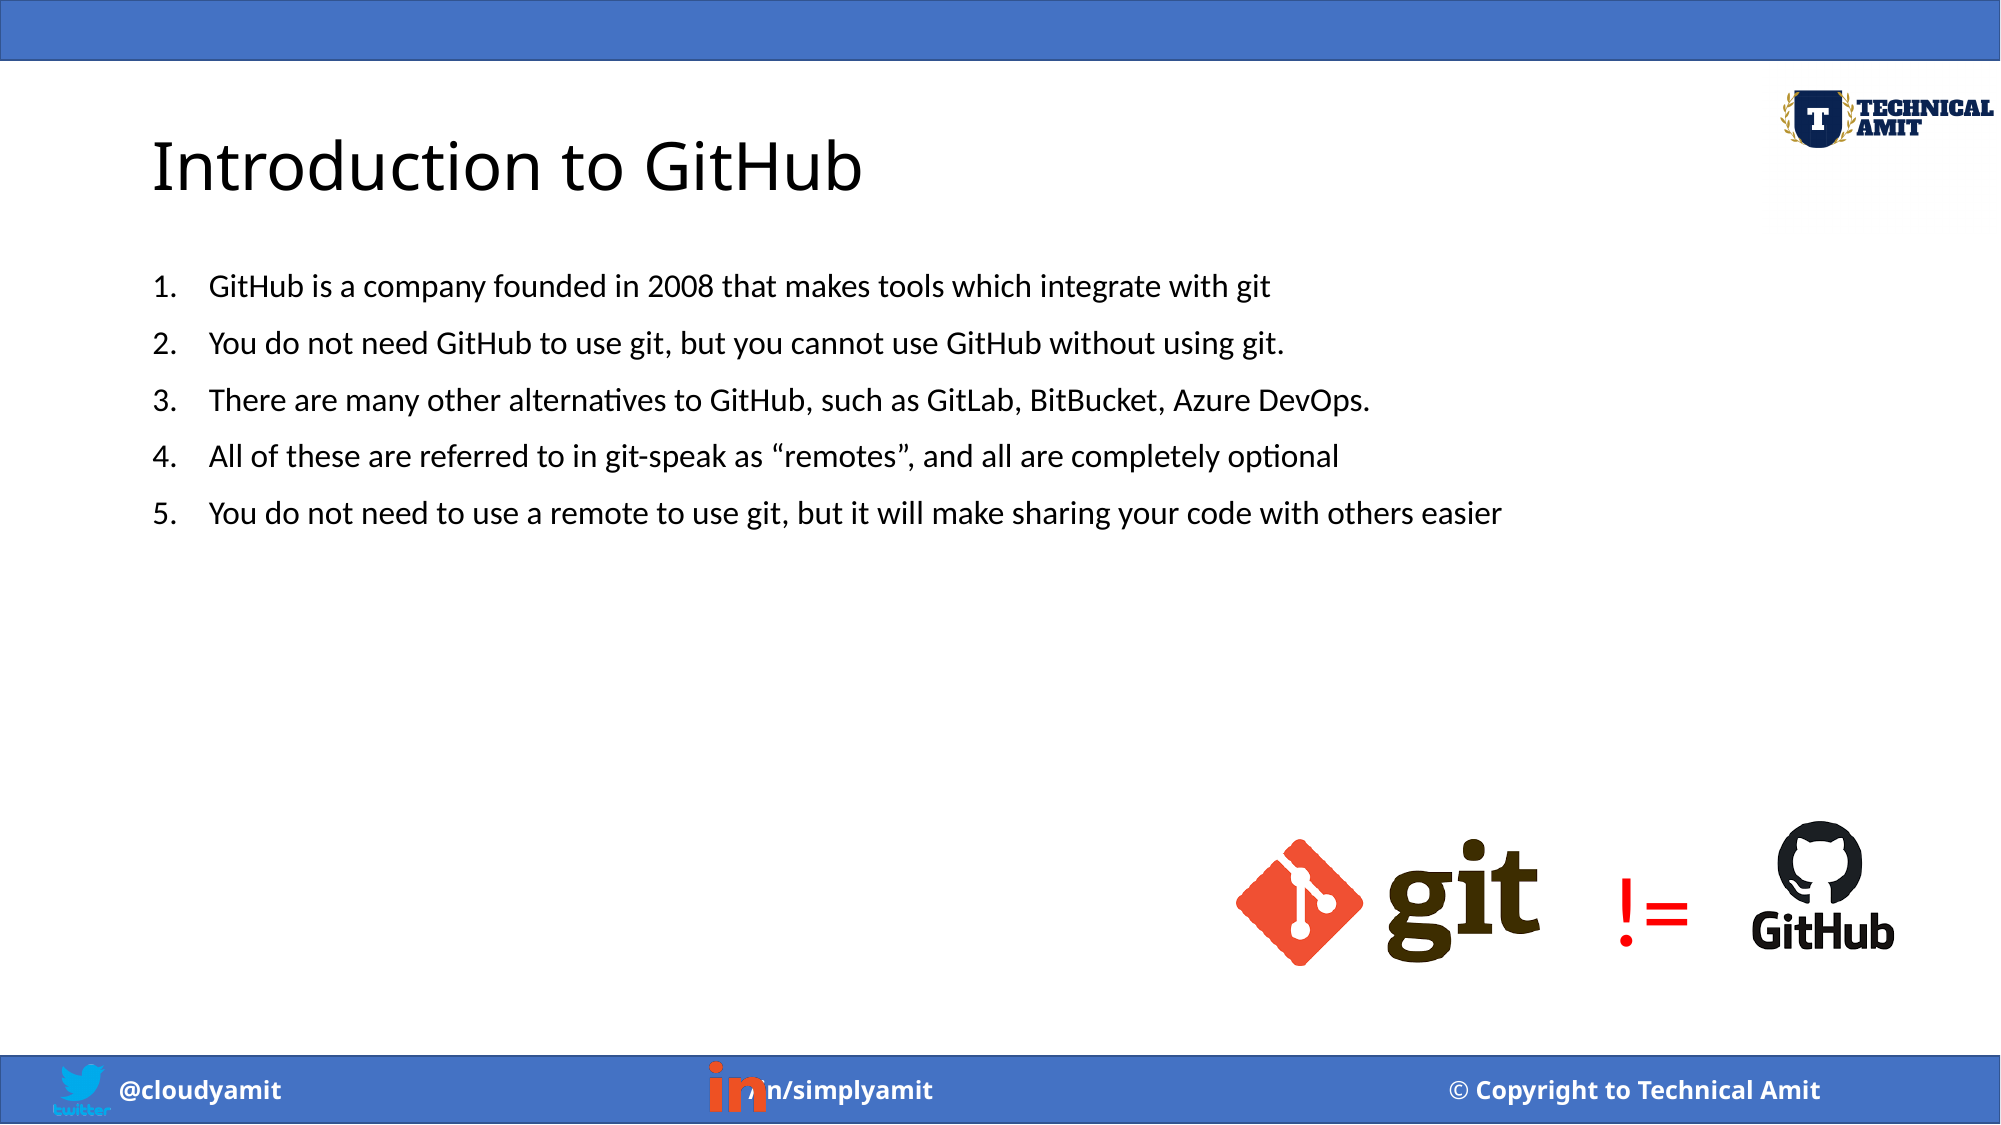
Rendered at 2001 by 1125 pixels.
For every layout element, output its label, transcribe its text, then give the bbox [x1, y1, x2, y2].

text_box != [1595, 839, 1708, 974]
picture [1679, 811, 1959, 967]
picture [1863, 61, 1997, 234]
title Introduction to GitHub [137, 59, 1863, 261]
picture [709, 1061, 766, 1112]
picture [1236, 839, 1540, 966]
list GitHub is a company founded in 2008 that makes tools which integrate with git You do not need GitHub to use git, but you cannot use GitHub without using git. There are many other alternatives to GitHub, such as GitLab, BitBucket, Azure DevOps. All of these are referred to in git-speak as “remotes”, and all are completely optional You do not need to use a remote to use git, but it will make sharing your code with others easier [137, 261, 1863, 976]
picture [47, 1061, 117, 1118]
